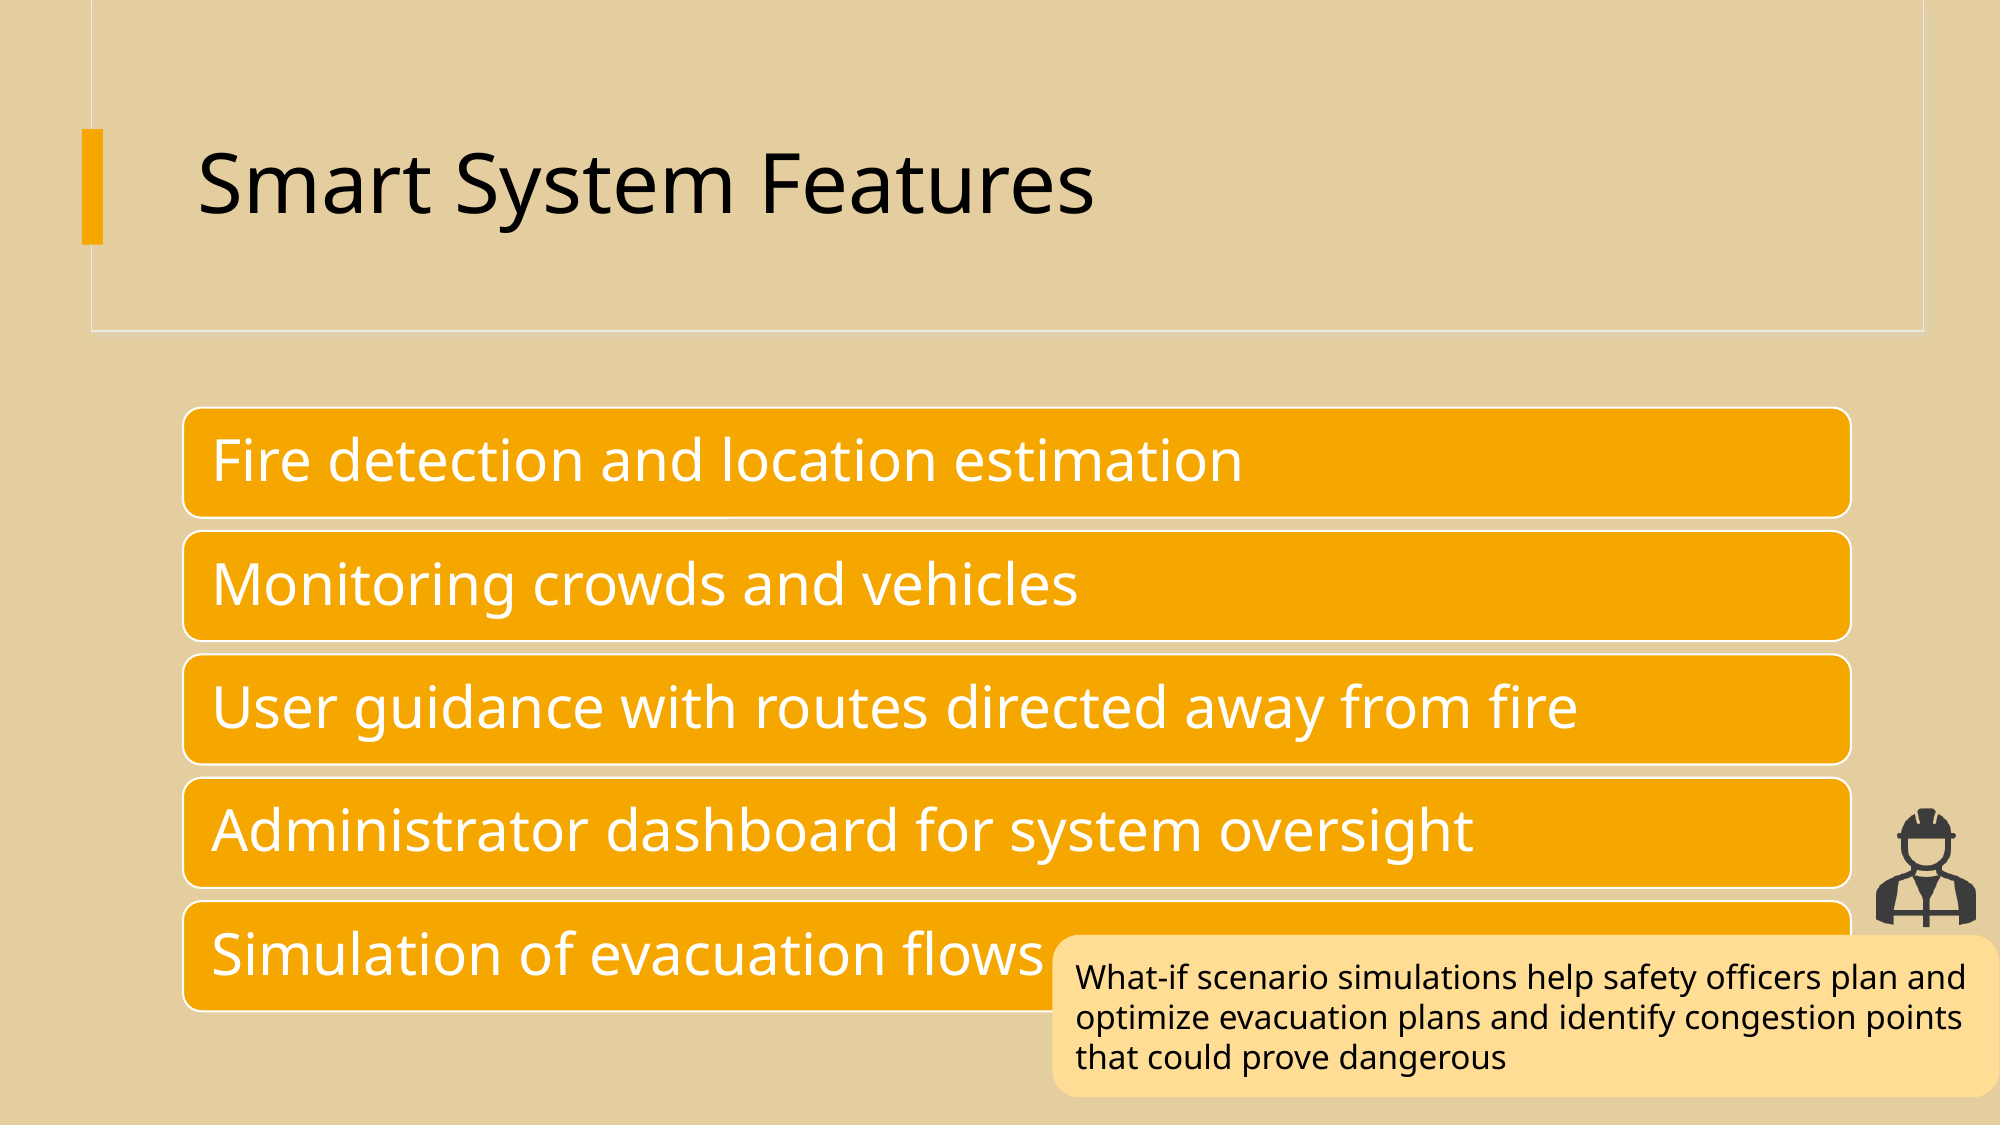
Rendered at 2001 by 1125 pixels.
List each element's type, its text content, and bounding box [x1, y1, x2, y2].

picture [1851, 801, 2000, 938]
text_box What-if scenario simulations help safety officers plan and optimize evacuation plans and identify congestion points that could prove dangerous [1051, 938, 2000, 1099]
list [182, 406, 1851, 1013]
title Smart System Features [183, 90, 1851, 284]
